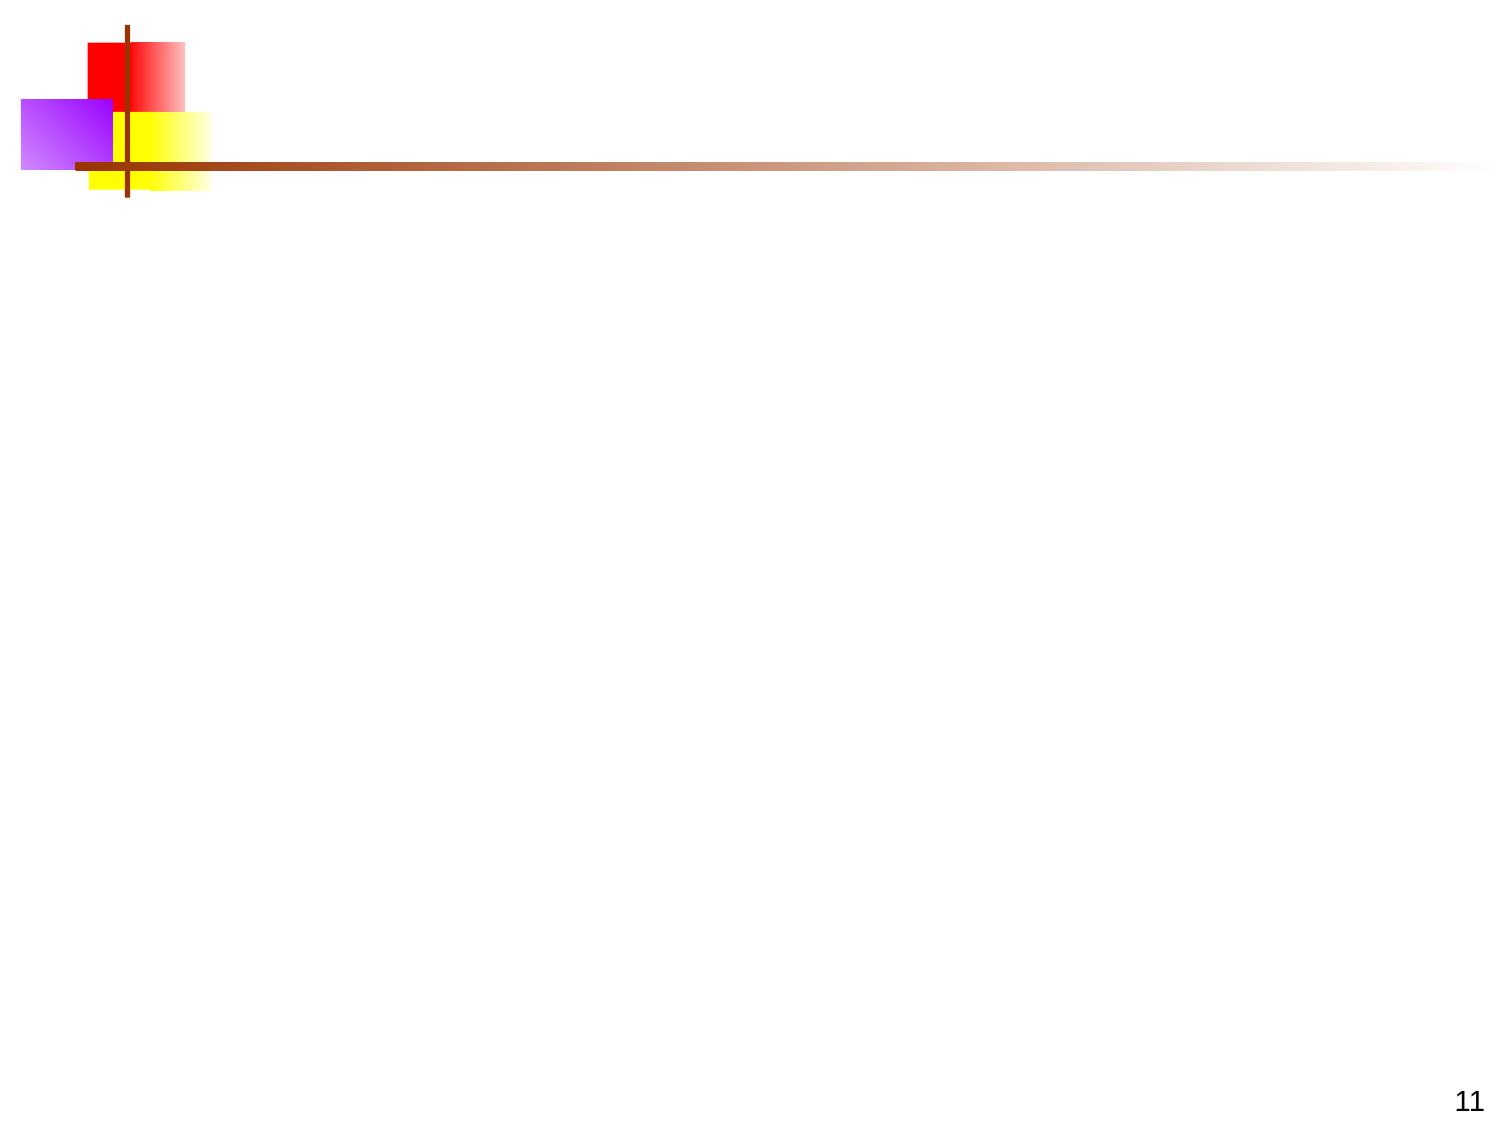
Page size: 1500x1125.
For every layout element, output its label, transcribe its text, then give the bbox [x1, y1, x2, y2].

slide_number 11 [1187, 1050, 1500, 1125]
